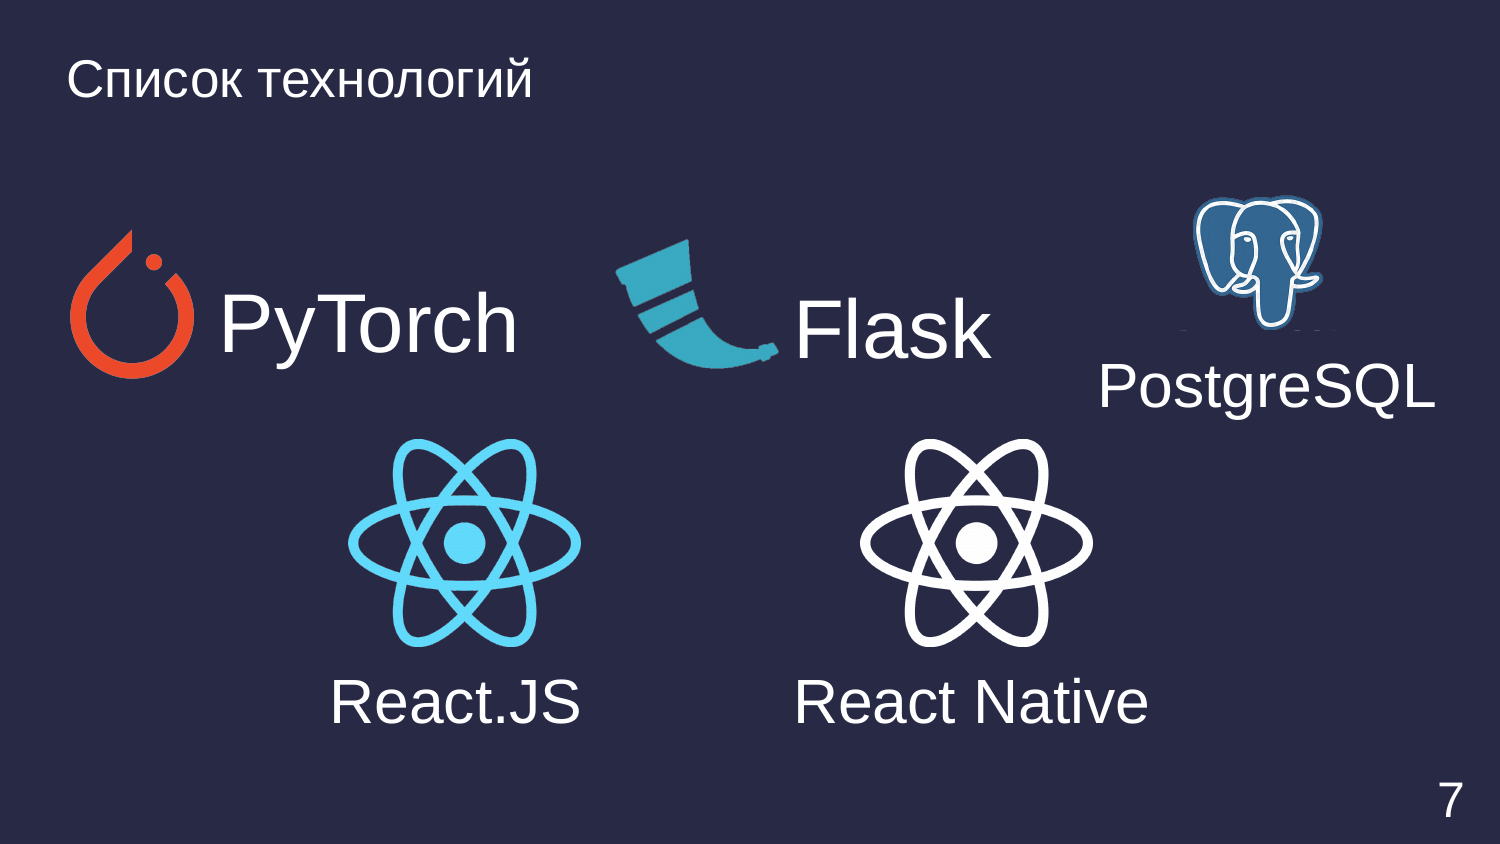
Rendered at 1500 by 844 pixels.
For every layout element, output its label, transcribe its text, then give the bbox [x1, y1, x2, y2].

text_box PyTorch [203, 253, 564, 384]
picture [859, 439, 1093, 647]
slide_number 7 [1389, 764, 1480, 830]
title Список технологий [51, 29, 1449, 124]
text_box Flask [778, 259, 1019, 390]
text_box React.JS [314, 646, 616, 752]
text_box PostgreSQL [1082, 330, 1470, 436]
picture [67, 223, 197, 386]
text_box React Native [778, 646, 1200, 752]
picture [347, 439, 581, 647]
picture [614, 238, 779, 371]
picture [1174, 192, 1349, 331]
